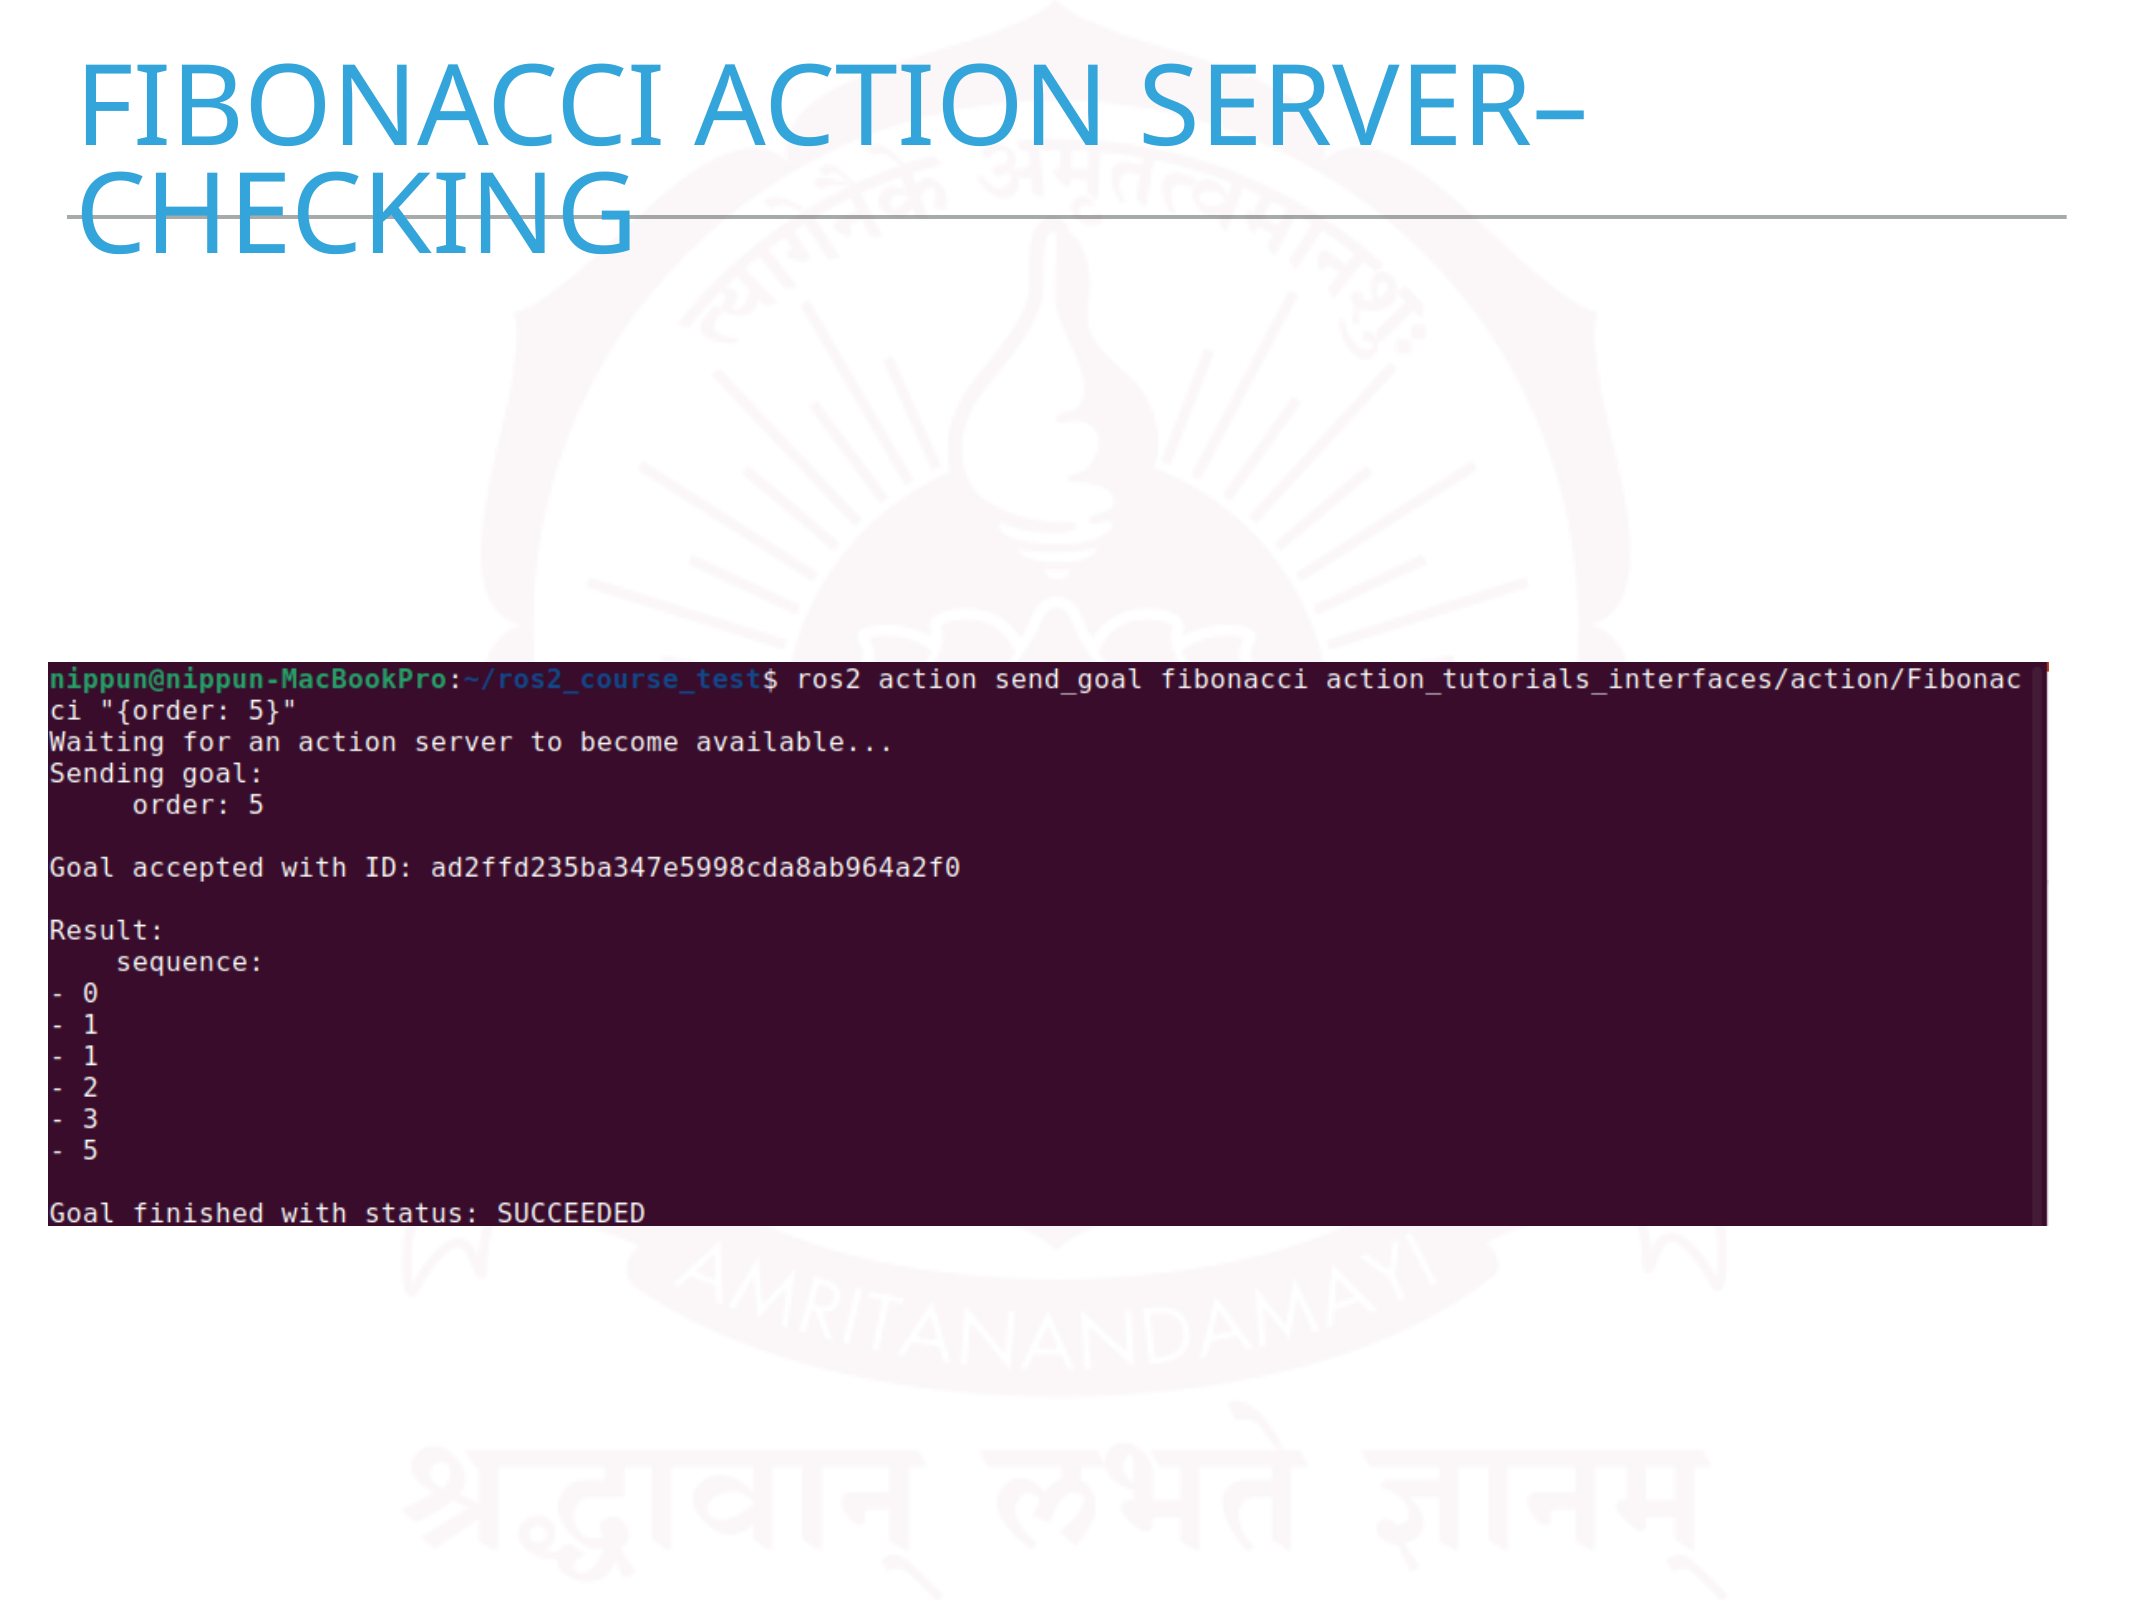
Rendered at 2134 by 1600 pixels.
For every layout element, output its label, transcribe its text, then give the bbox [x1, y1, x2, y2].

picture [48, 661, 2049, 1226]
title FIBONACCI ACTIOn SERVER– cHECKING [66, 50, 2068, 244]
